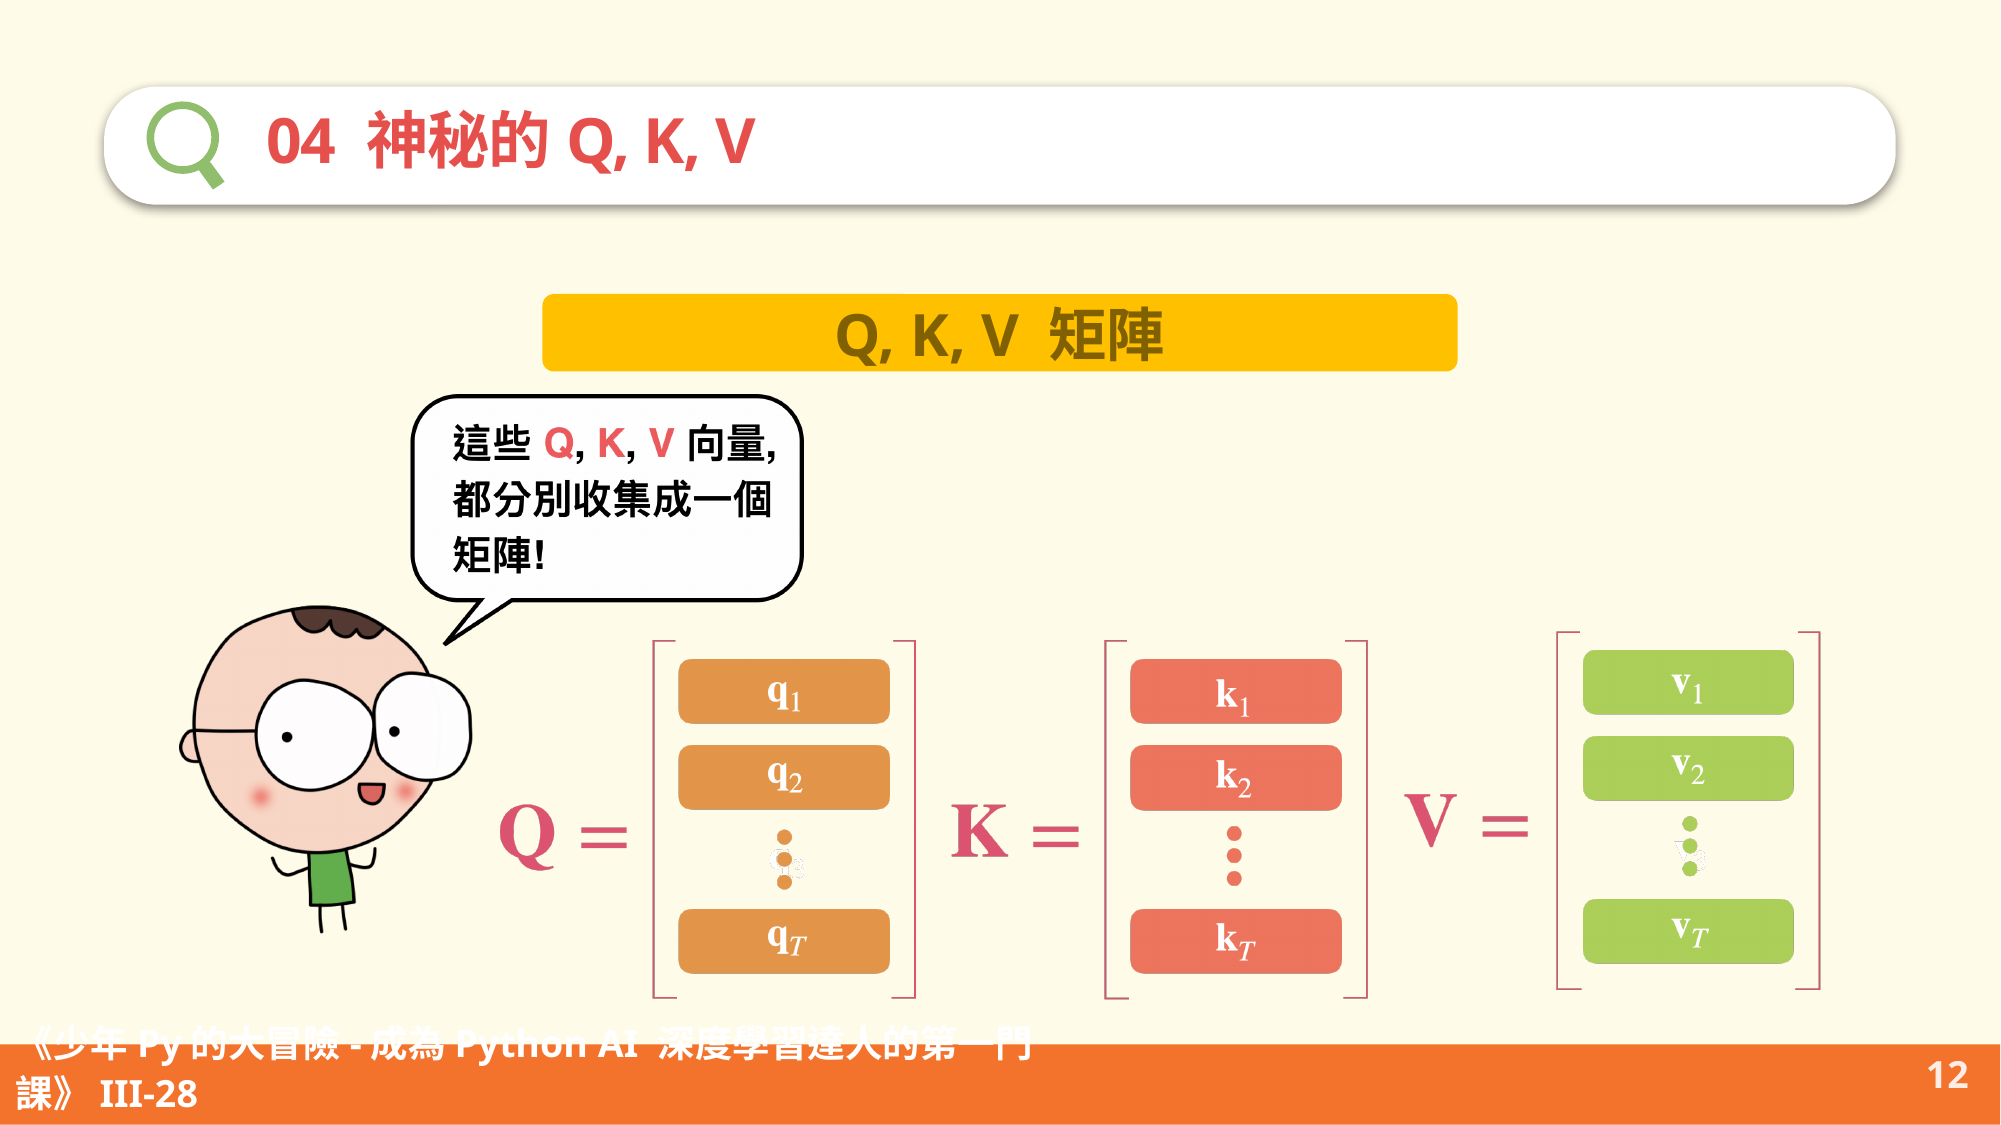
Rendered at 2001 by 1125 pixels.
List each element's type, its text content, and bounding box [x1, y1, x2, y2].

picture [178, 393, 1822, 1001]
list 04 神秘的Q, K, V [257, 106, 1838, 185]
slide_number 12 [1912, 1047, 1982, 1111]
text_box Q, K, V 矩陣 [542, 293, 1458, 372]
